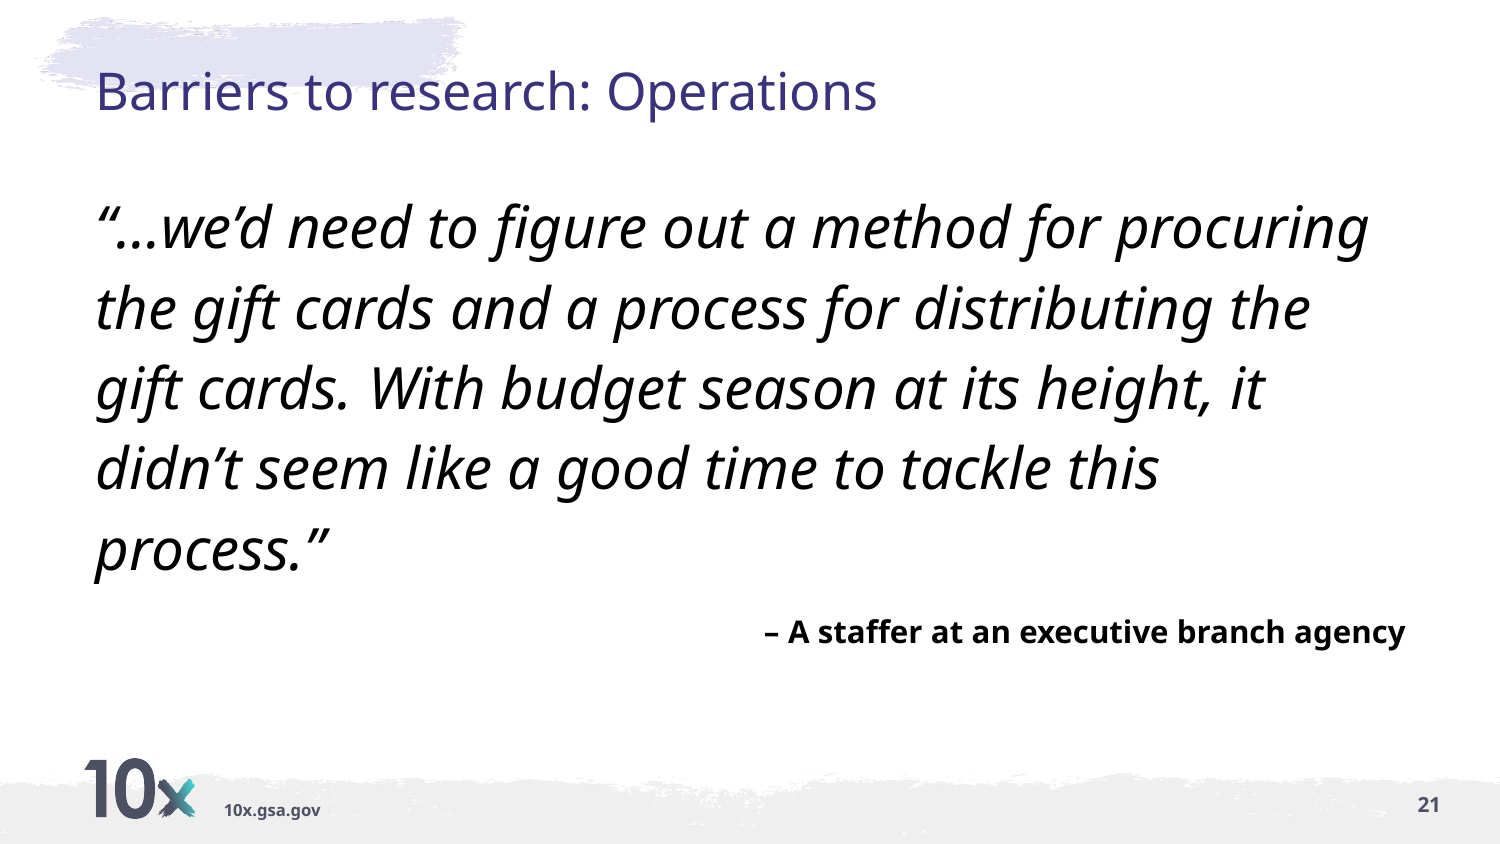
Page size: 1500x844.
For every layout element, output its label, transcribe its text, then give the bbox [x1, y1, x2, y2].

picture [0, 0, 1500, 844]
list “…we’d need to figure out a method for procuring the gift cards and a process for distributing the gift cards. With budget season at its height, it didn’t seem like a good time to tackle this process.” – A staffer at an executive branch agency [84, 168, 1418, 704]
title Barriers to research: Operations [84, 28, 1418, 142]
